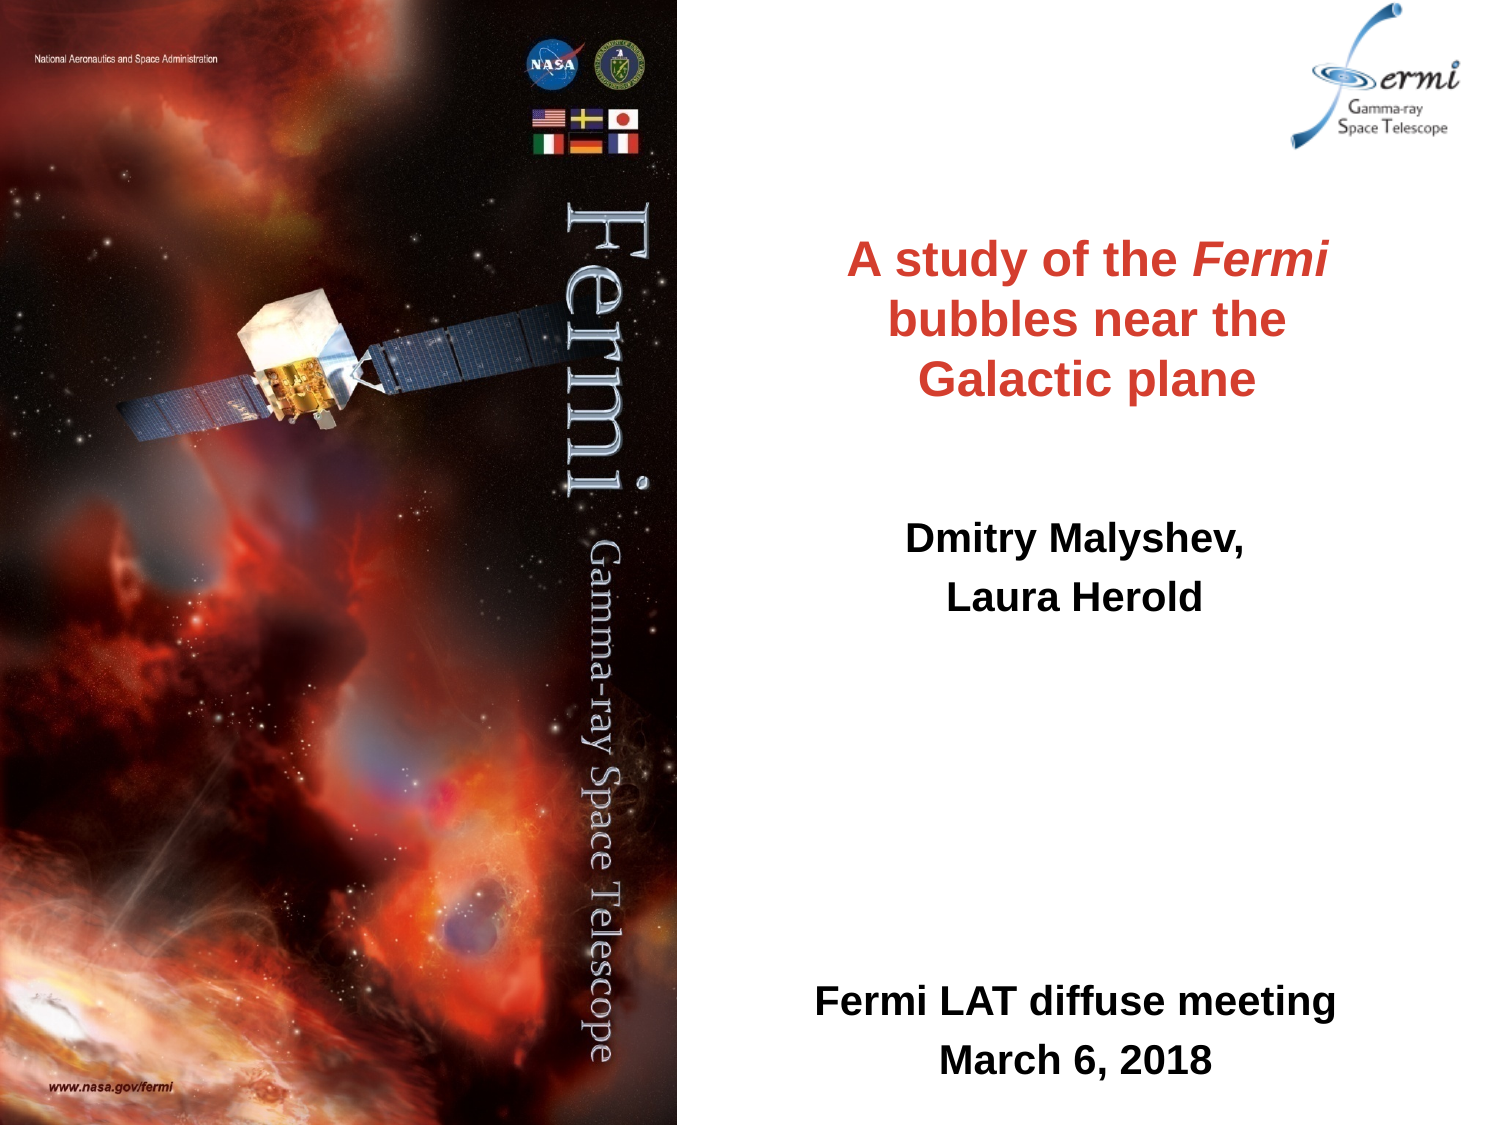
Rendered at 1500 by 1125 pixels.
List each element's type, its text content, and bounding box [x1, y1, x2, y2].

subtitle Dmitry Malyshev, Laura Herold [774, 503, 1375, 791]
picture [0, 0, 677, 1125]
text_box Fermi LAT diffuse meeting March 6, 2018 [712, 966, 1440, 1117]
title A study of the Fermi bubbles near the Galactic plane [774, 196, 1401, 438]
picture [1288, 0, 1462, 153]
